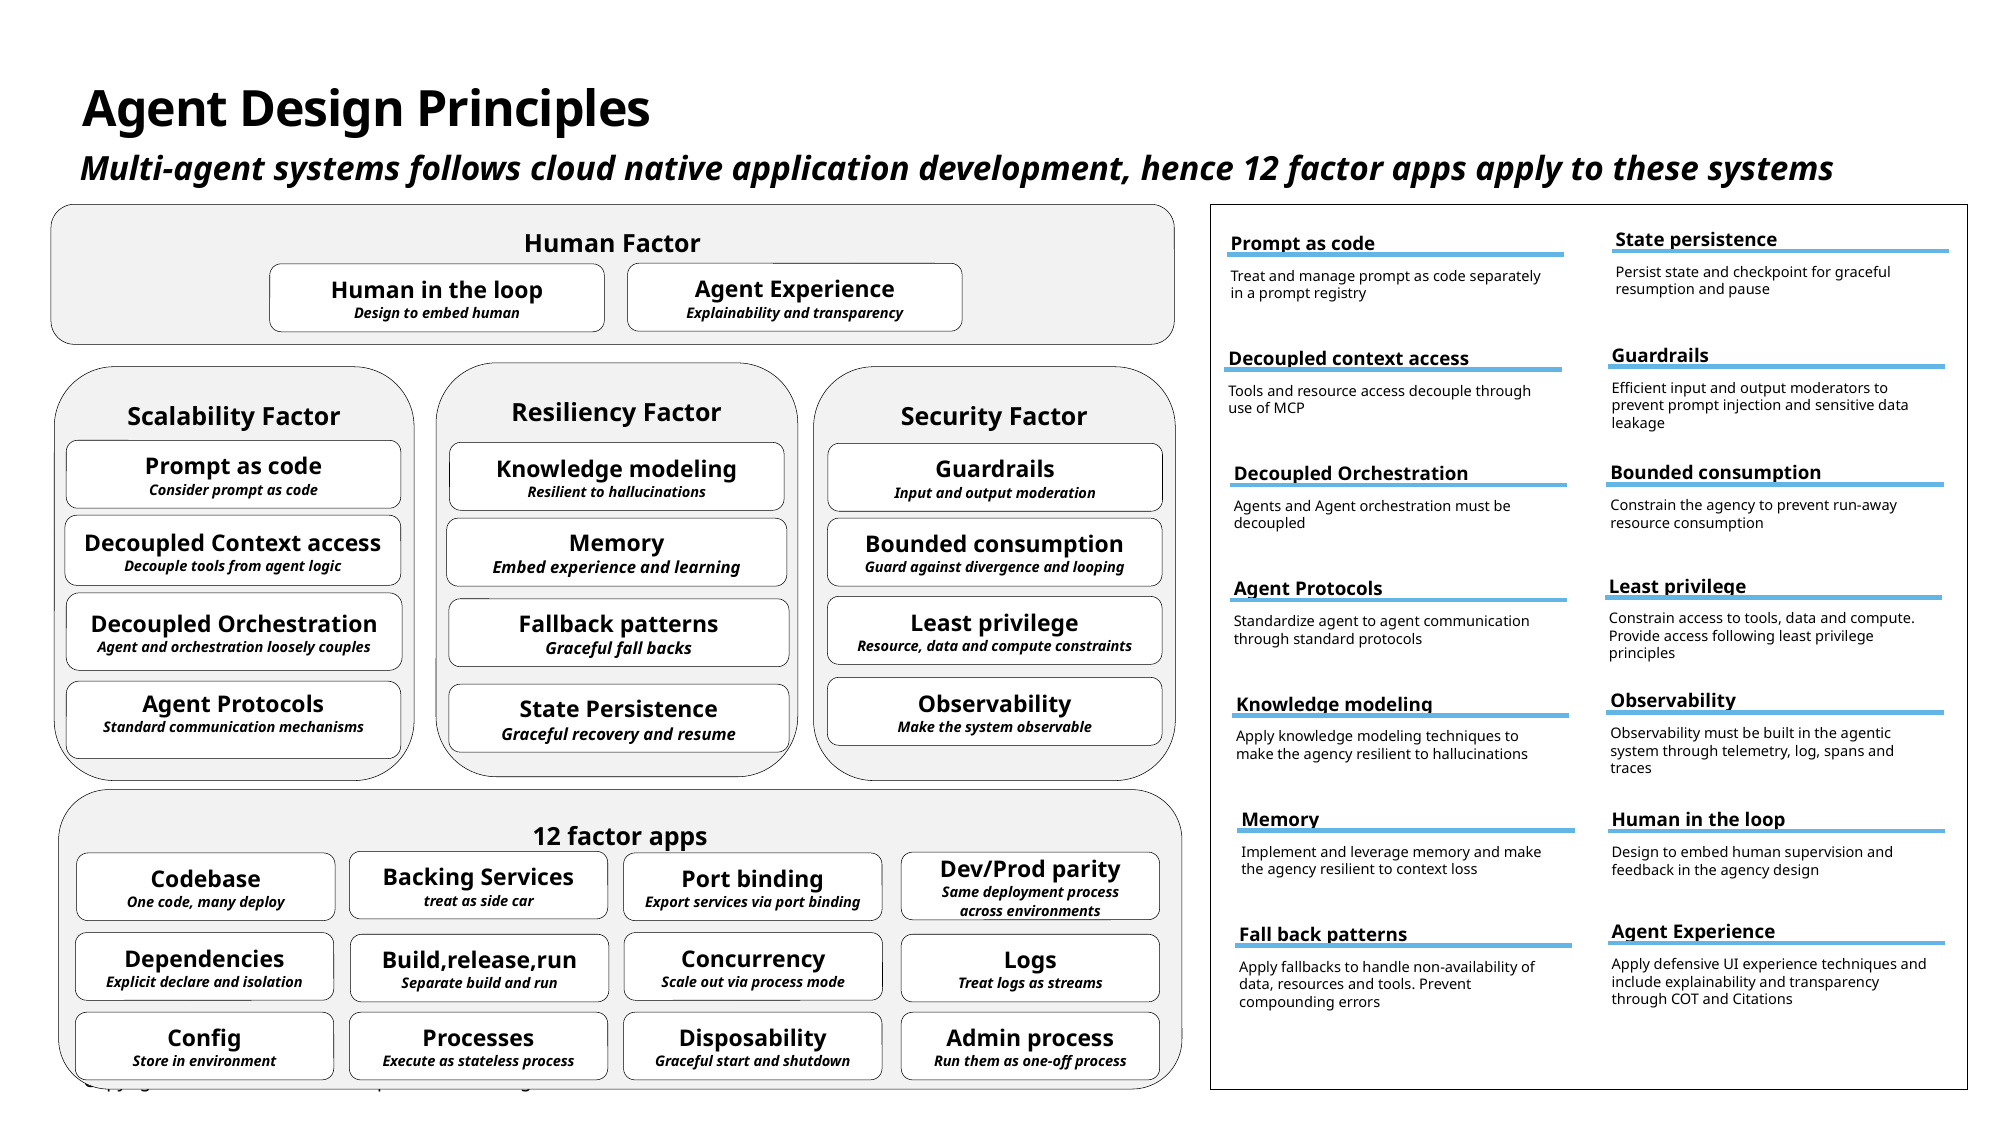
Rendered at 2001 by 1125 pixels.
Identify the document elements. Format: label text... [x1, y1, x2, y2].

text_box Fallback patterns Graceful fall backs [448, 598, 790, 667]
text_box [1213, 327, 1562, 426]
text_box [1218, 558, 1568, 656]
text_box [1593, 555, 1943, 670]
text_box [1220, 673, 1570, 772]
text_box Least privilege Resource, data and compute constraints [827, 596, 1163, 665]
text_box Agent Experience Explainability and transparency [627, 263, 963, 332]
text_box Concurrency Scale out via process mode [624, 932, 883, 1001]
text_box Disposability Graceful start and shutdown [623, 1012, 883, 1080]
text_box Human in the loop Design to embed human [269, 263, 605, 332]
text_box Dev/Prod parity Same deployment process across environments [901, 852, 1160, 920]
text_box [1595, 442, 1944, 540]
text_box Human Factor [50, 204, 1175, 345]
text_box Scalability Factor [54, 366, 415, 781]
text_box Agent Protocols Standard communication mechanisms [66, 681, 401, 759]
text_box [1226, 788, 1575, 887]
text_box Build,release,run Separate build and run [350, 934, 609, 1002]
text_box Processes Execute as stateless process [349, 1012, 608, 1080]
text_box Security Factor [813, 366, 1176, 781]
text_box Codebase One code, many deploy [76, 852, 336, 921]
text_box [1215, 212, 1565, 311]
text_box Dependencies Explicit declare and isolation [75, 932, 334, 1001]
text_box Prompt as code Consider prompt as code [66, 440, 401, 509]
text_box Guardrails Input and output moderation [827, 443, 1163, 512]
text_box Config Store in environment [75, 1012, 334, 1080]
text_box Bounded consumption Guard against divergence and looping [827, 518, 1163, 587]
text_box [1600, 209, 1950, 307]
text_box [1595, 670, 1944, 786]
text_box Knowledge modeling Resilient to hallucinations [449, 442, 785, 511]
text_box [1210, 204, 1967, 1089]
text_box Decoupled Context access Decouple tools from agent logic [64, 515, 401, 586]
text_box Memory Embed experience and learning [446, 518, 787, 587]
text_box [1596, 901, 1946, 1017]
text_box Resiliency Factor [436, 362, 798, 777]
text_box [1224, 903, 1573, 1020]
text_box Admin process Run them as one-off process [901, 1012, 1160, 1080]
text_box Multi-agent systems follows cloud native application development, hence 12 factor apps apply to these systems [64, 137, 1899, 195]
title Agent Design Principles [82, 82, 1917, 138]
text_box Observability Make the system observable [827, 677, 1163, 746]
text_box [1596, 788, 1946, 887]
text_box State Persistence Graceful recovery and resume [448, 684, 790, 753]
text_box Port binding Export services via port binding [623, 852, 883, 921]
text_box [1596, 324, 1946, 441]
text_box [1218, 442, 1568, 541]
text_box Decoupled Orchestration Agent and orchestration loosely couples [66, 592, 403, 671]
text_box Backing Services treat as side car [349, 851, 608, 919]
text_box 12 factor apps [58, 789, 1182, 1090]
text_box Logs Treat logs as streams [901, 934, 1160, 1002]
